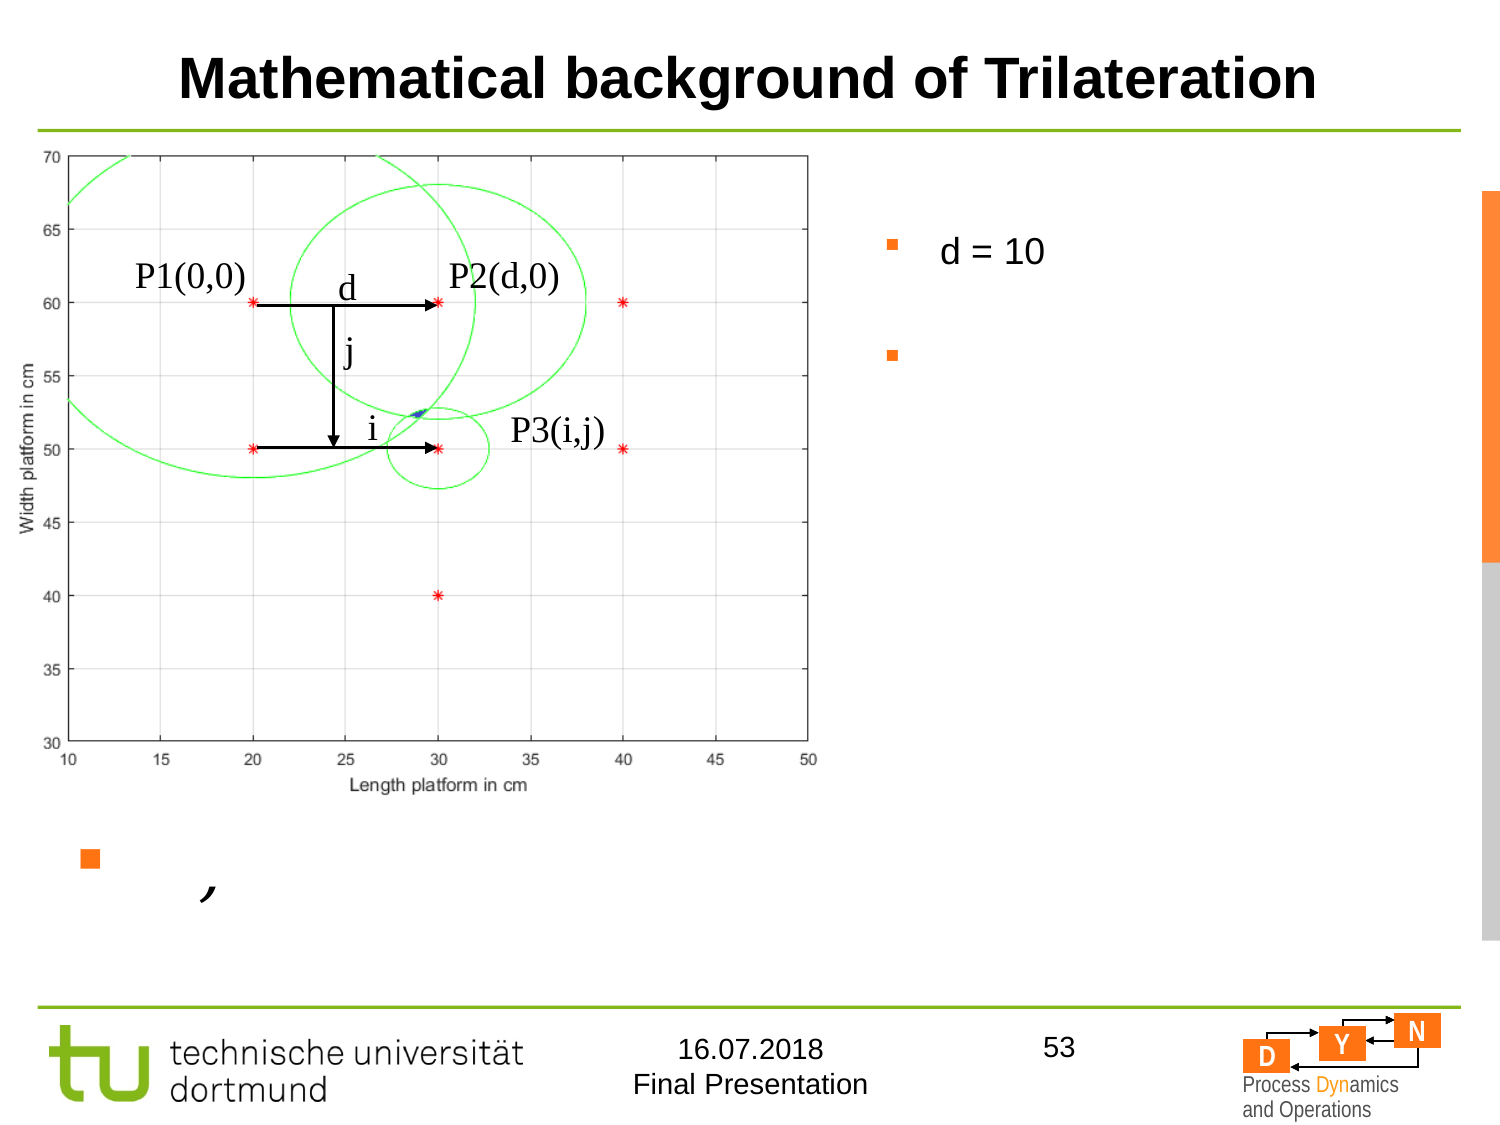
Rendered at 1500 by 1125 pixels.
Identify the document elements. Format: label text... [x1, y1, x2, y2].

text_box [123, 243, 617, 451]
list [4, 145, 833, 821]
picture [49, 1025, 523, 1102]
title Mathematical background of Trilateration [81, 10, 1417, 141]
